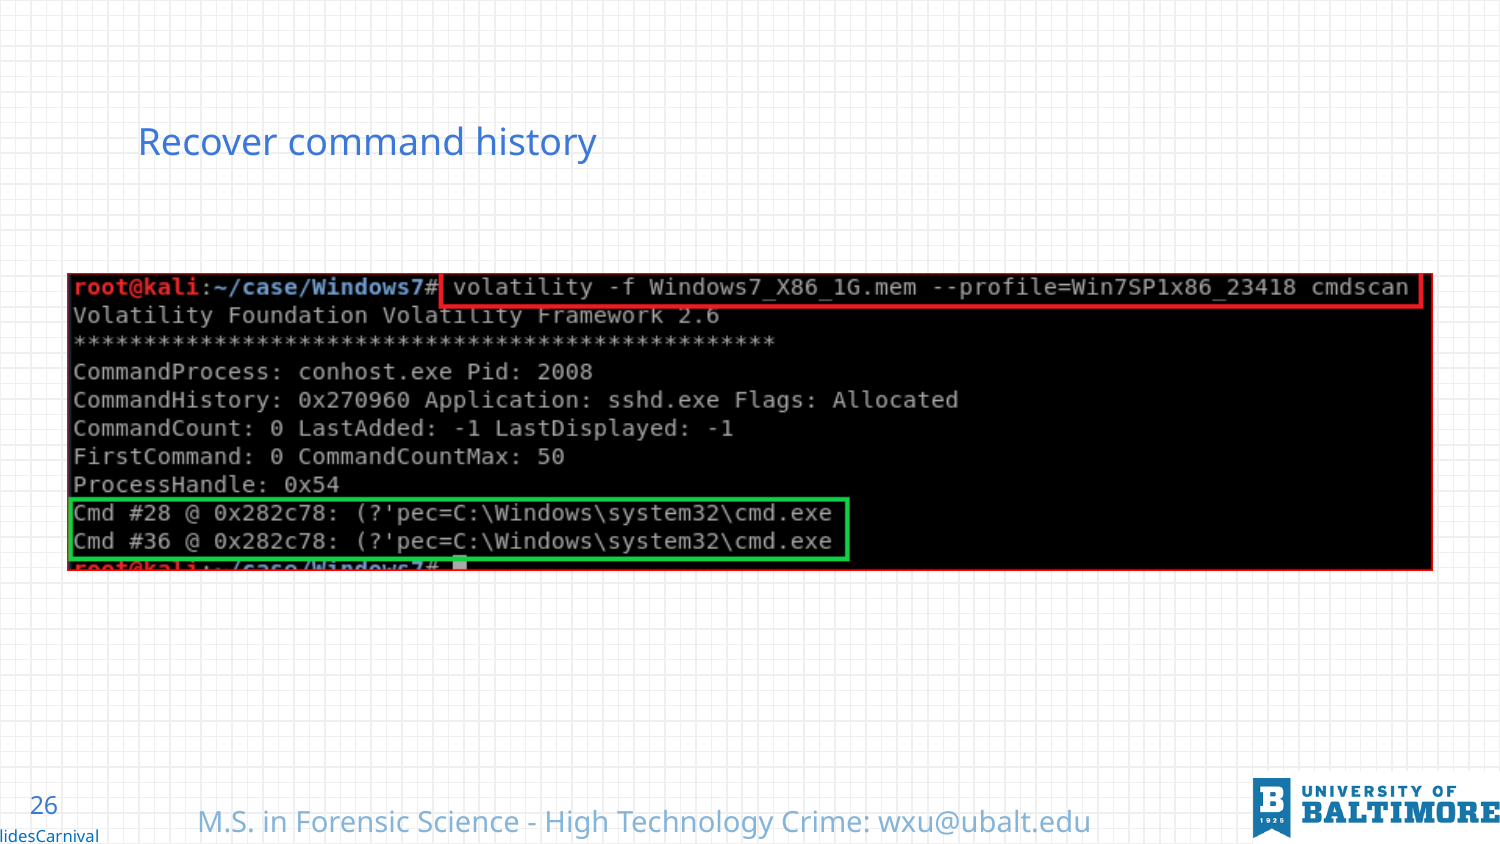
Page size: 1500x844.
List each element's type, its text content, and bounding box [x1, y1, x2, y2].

slide_number 26 [14, 774, 105, 840]
picture [1253, 771, 1500, 844]
picture [66, 273, 1434, 571]
title Recover command history [122, 36, 1237, 178]
